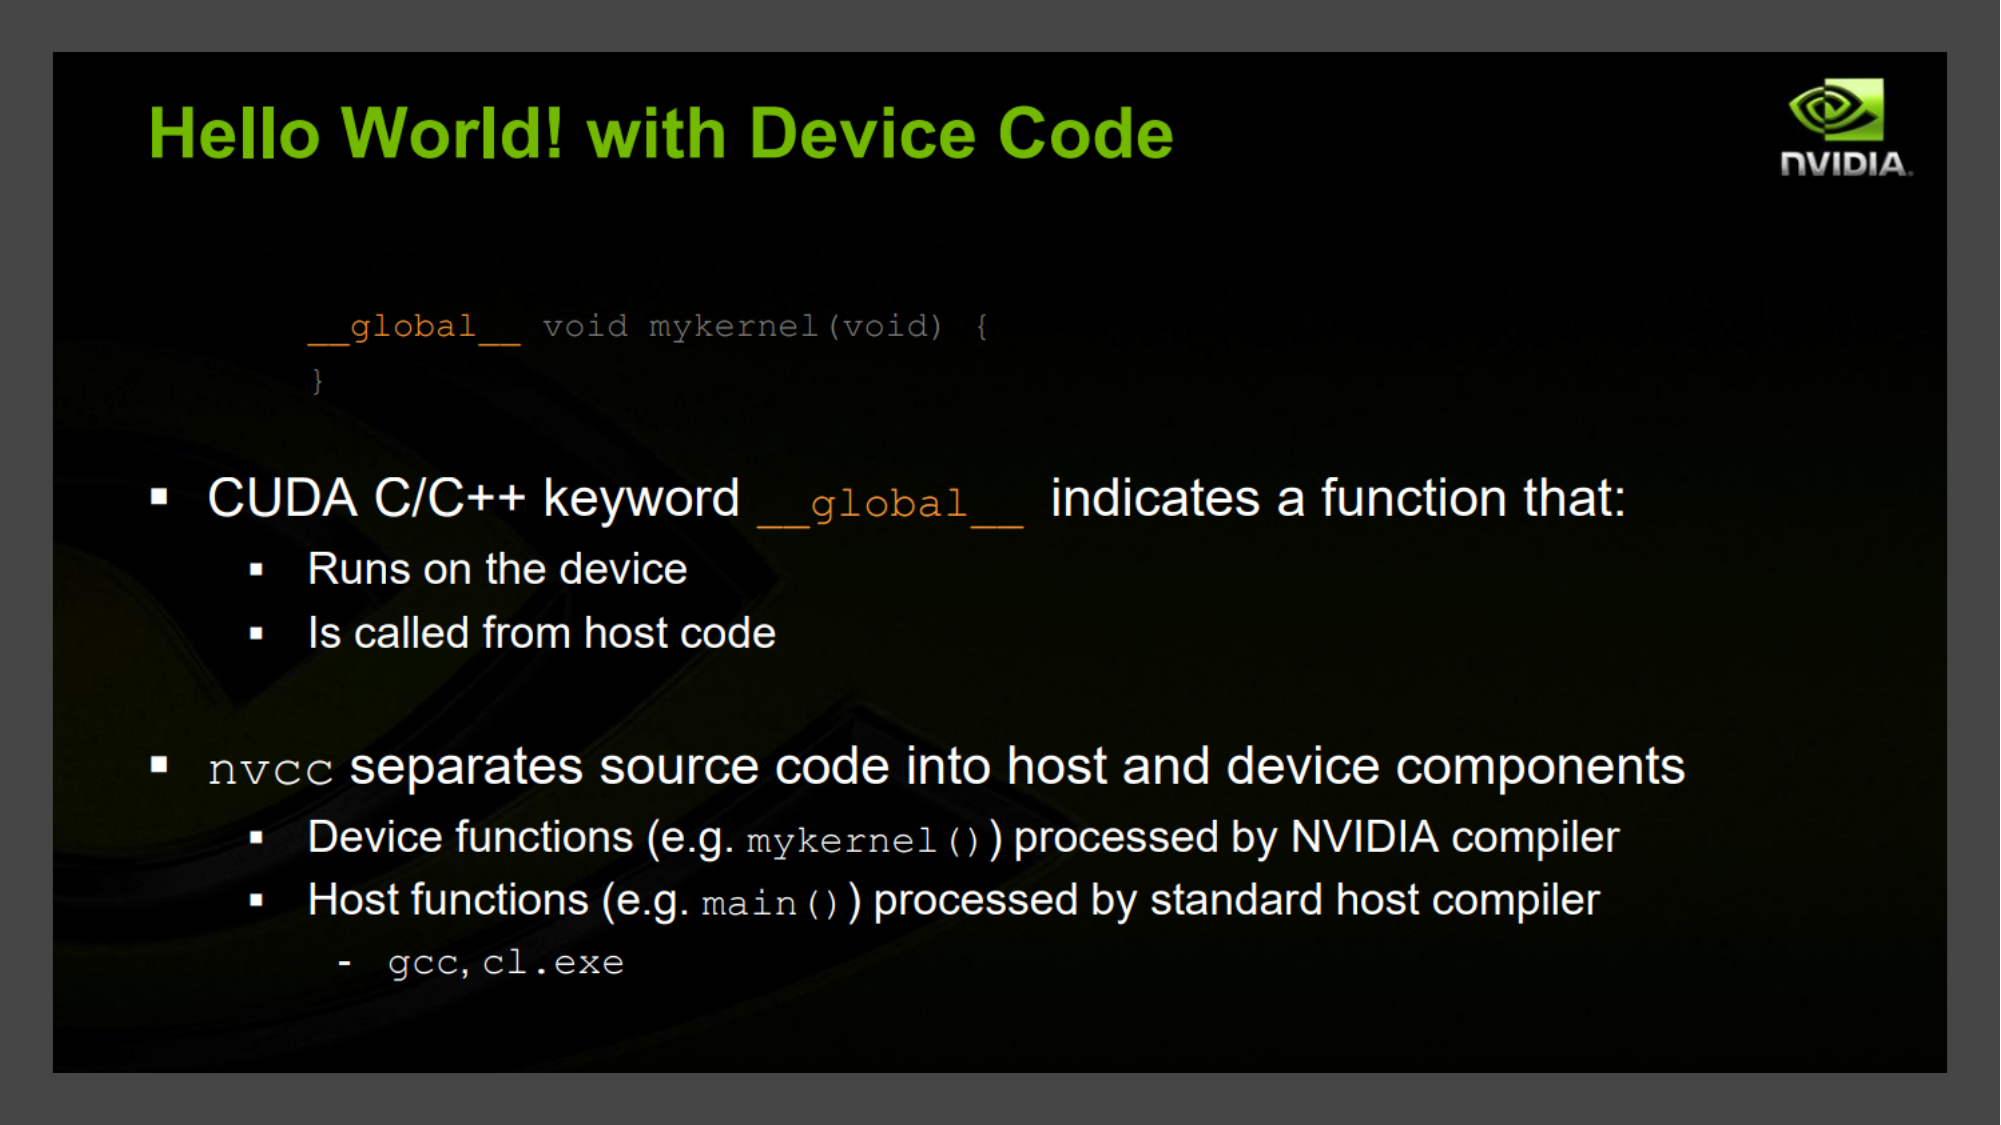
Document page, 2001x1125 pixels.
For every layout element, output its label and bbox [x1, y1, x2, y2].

picture [52, 52, 1948, 1073]
